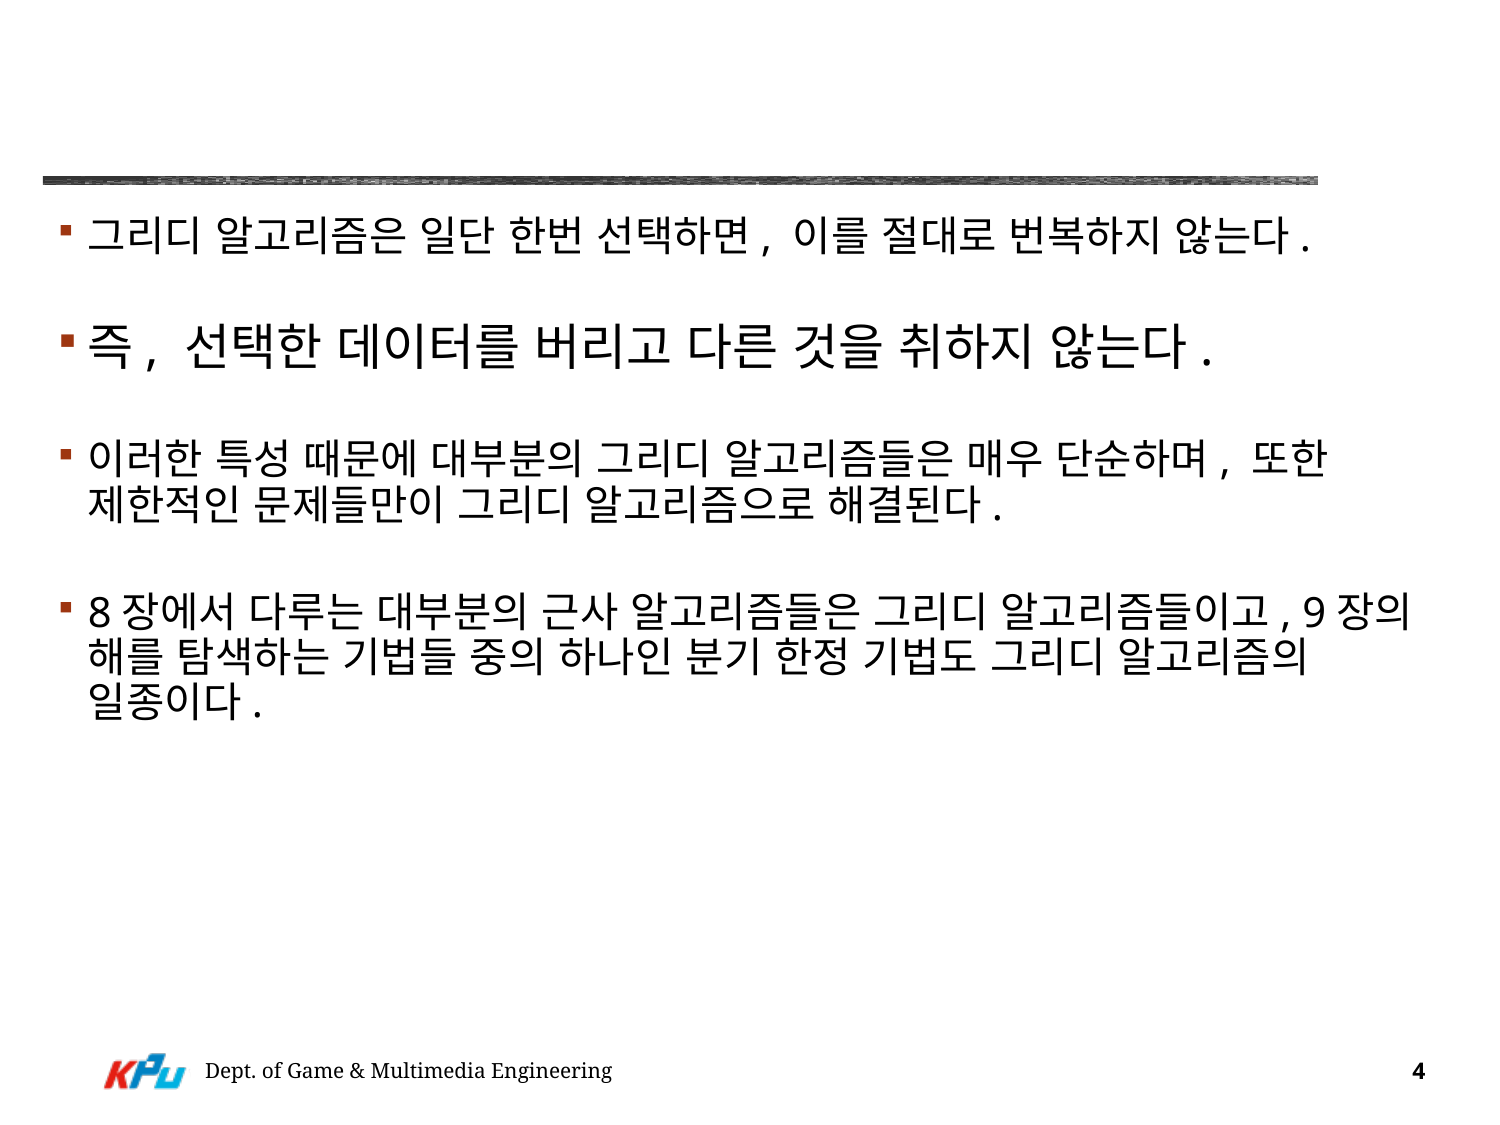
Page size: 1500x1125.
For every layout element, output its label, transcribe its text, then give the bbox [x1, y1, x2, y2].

slide_number 4 [1379, 1042, 1459, 1103]
picture [92, 1030, 191, 1120]
list 그리디 알고리즘은 일단 한번 선택하면, 이를 절대로 번복하지 않는다. 즉, 선택한 데이터를 버리고 다른 것을 취하지 않는다. 이러한 특성 때문에 대부분의 그리디 알고리즘들은 매우 단순하며, 또한 제한적인 문제들만이 그리디 알고리즘으로 해결된다. 8장에서 다루는 대부분의 근사 알고리즘들은 그리디 알고리즘들이고, 9장의 해를 탐색하는 기법들 중의 하나인 분기 한정 기법도 그리디 알고리즘의 일종이다. [42, 207, 1458, 1013]
footer Dept. of Game & Multimedia Engineering [190, 1042, 879, 1103]
